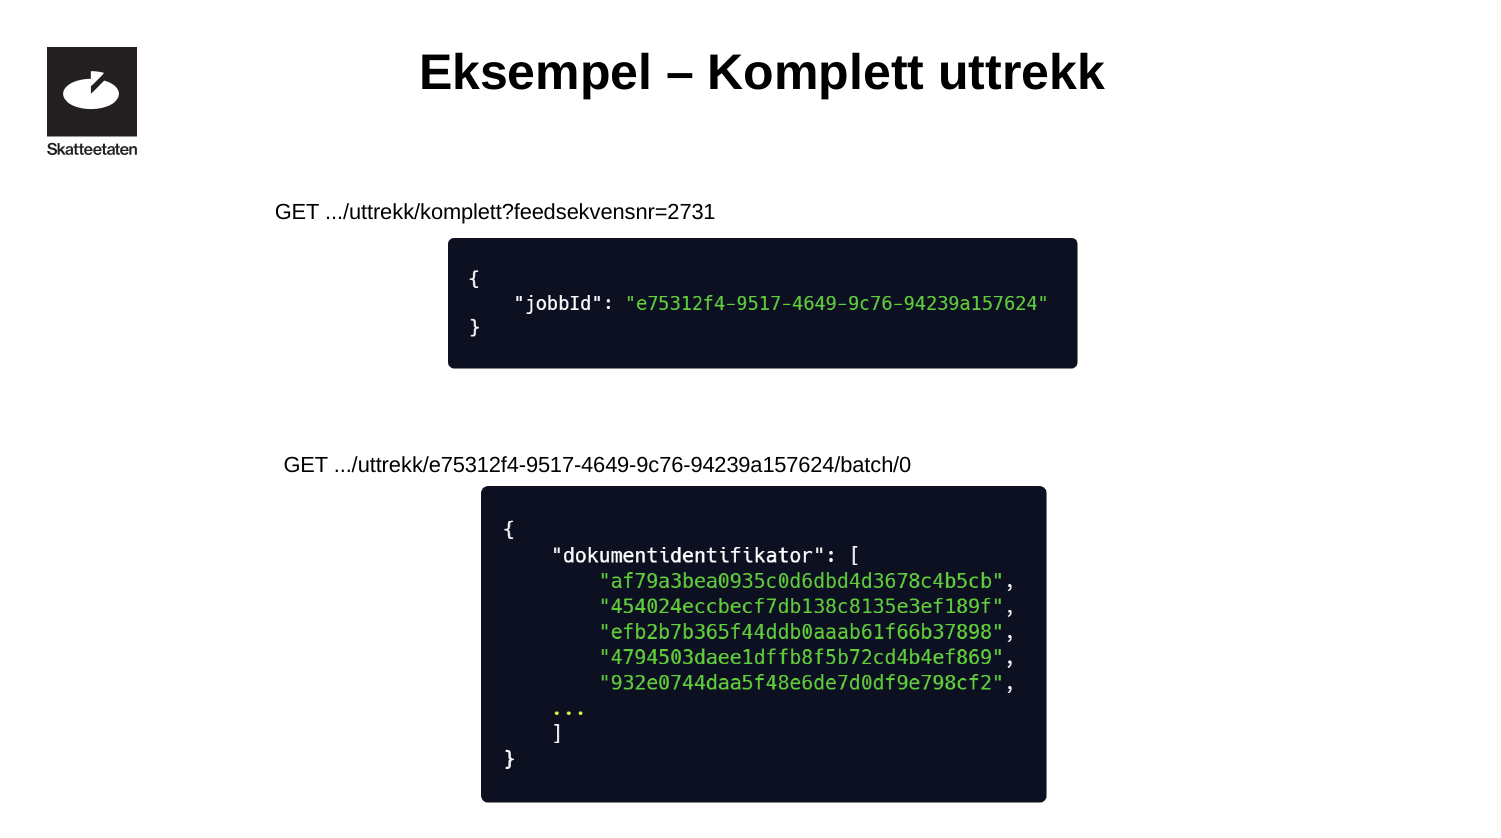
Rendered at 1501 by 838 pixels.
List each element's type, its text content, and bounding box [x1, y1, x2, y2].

text_box Eksempel – Komplett uttrekk [47, 39, 1478, 133]
text_box GET .../uttrekk/e75312f4-9517-4649-9c76-94239a157624/batch/0 [268, 443, 1021, 485]
picture [447, 237, 1078, 369]
picture [480, 485, 1047, 803]
text_box GET .../uttrekk/komplett?feedsekvensnr=2731 [260, 190, 825, 232]
picture [47, 133, 137, 155]
